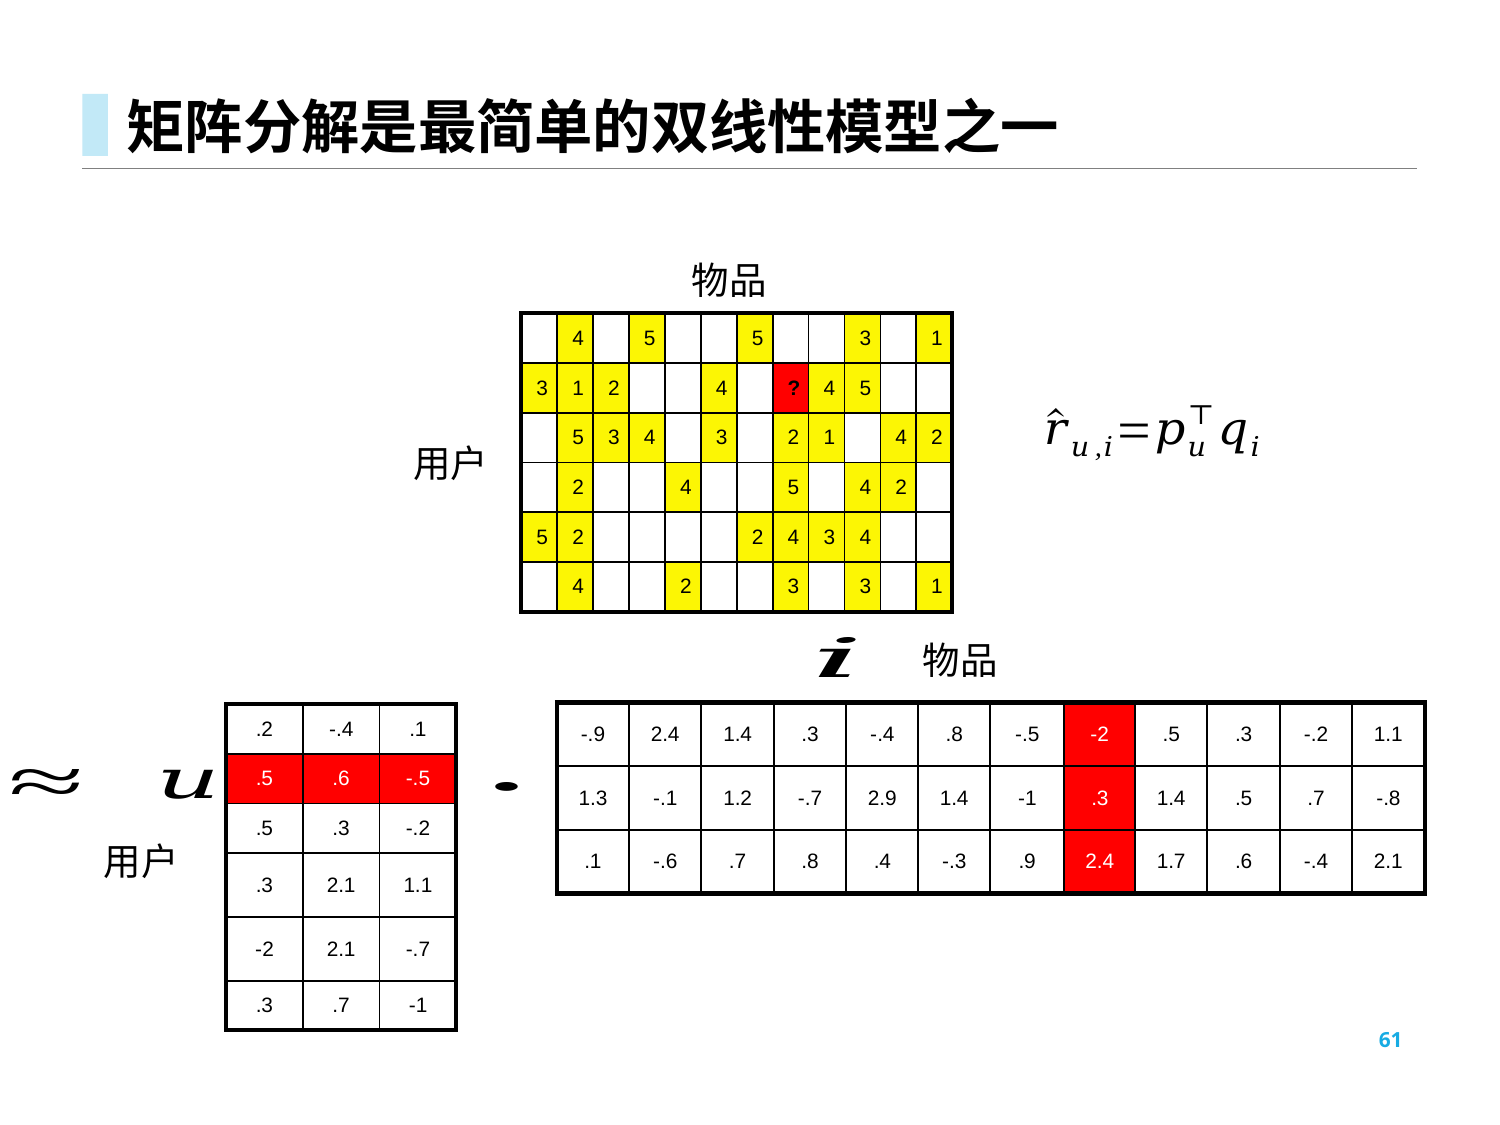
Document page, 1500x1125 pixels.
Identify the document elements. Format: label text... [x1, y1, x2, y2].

table_header [666, 315, 700, 362]
table_cell 1 [809, 414, 844, 462]
table_header -.9 [559, 705, 628, 765]
table_cell .7 [1281, 767, 1351, 829]
table_cell 4 [702, 364, 736, 412]
table_cell [630, 463, 664, 511]
text_box 物品 [907, 629, 1013, 690]
table_cell [917, 513, 950, 561]
table_header .3 [775, 705, 845, 765]
table_cell 2 [738, 513, 772, 561]
table_cell .3 [228, 982, 302, 1028]
table_cell 4 [558, 563, 592, 610]
table_header 5 [738, 315, 772, 362]
table_header -.4 [304, 706, 379, 753]
table_cell 2.1 [1353, 831, 1423, 891]
table_cell -2 [228, 918, 302, 980]
table_cell [594, 463, 628, 511]
table_cell [523, 563, 556, 610]
table_cell -.8 [1353, 767, 1423, 829]
table_cell [845, 414, 880, 462]
table_cell -1 [991, 767, 1063, 829]
table_cell [917, 364, 950, 412]
table_header .1 [380, 706, 454, 753]
table_cell [666, 414, 700, 462]
table_cell [630, 563, 664, 610]
table_cell [738, 563, 772, 610]
table_header [702, 315, 736, 362]
table_cell 4 [774, 513, 808, 561]
table_cell [702, 563, 736, 610]
table_cell .9 [991, 831, 1063, 891]
table_cell -.4 [1281, 831, 1351, 891]
table_cell 5 [558, 414, 592, 462]
table_cell 4 [845, 513, 880, 561]
table_cell 2 [666, 563, 700, 610]
text_box 物品 [676, 249, 782, 310]
table_cell 4 [809, 364, 844, 412]
table_cell .3 [304, 804, 379, 852]
table_header [809, 315, 844, 362]
table_cell 1.4 [919, 767, 989, 829]
table_cell [702, 513, 736, 561]
table_cell 2 [558, 513, 592, 561]
table_cell 2 [774, 414, 808, 462]
table_cell 1.2 [702, 767, 773, 829]
table_cell 2 [881, 463, 915, 511]
table_header 1.4 [702, 705, 773, 765]
table_cell 3 [845, 563, 880, 610]
table_cell [630, 364, 664, 412]
table_cell 4 [845, 463, 880, 511]
table_cell .6 [304, 755, 379, 803]
text_box 用户 [89, 830, 194, 890]
table_cell [702, 463, 736, 511]
table_cell .7 [304, 982, 379, 1028]
table_cell 2.9 [847, 767, 917, 829]
table_header 1 [917, 315, 950, 362]
table_cell 1.7 [1136, 831, 1206, 891]
table_cell [738, 414, 772, 462]
table_cell -.7 [380, 918, 454, 980]
table_cell .7 [702, 831, 773, 891]
table_cell -.6 [630, 831, 700, 891]
table_cell .5 [1208, 767, 1279, 829]
table_cell [666, 513, 700, 561]
table_cell 4 [881, 414, 915, 462]
table_header 3 [845, 315, 880, 362]
table_cell [809, 463, 844, 511]
table_cell .6 [1208, 831, 1279, 891]
table_cell -.2 [380, 804, 454, 852]
table_cell 1.3 [559, 767, 628, 829]
table_header -.4 [847, 705, 917, 765]
table_cell .3 [228, 854, 302, 916]
table_cell 3 [809, 513, 844, 561]
table_cell 2 [558, 463, 592, 511]
text_box 用户 [398, 432, 504, 492]
table_cell [666, 364, 700, 412]
table_cell 1 [558, 364, 592, 412]
table_cell 5 [845, 364, 880, 412]
table_cell 2.1 [304, 918, 379, 980]
table_cell -.3 [919, 831, 989, 891]
table_cell 1 [917, 563, 950, 610]
table_cell 5 [774, 463, 808, 511]
table_cell .4 [847, 831, 917, 891]
table_cell [594, 513, 628, 561]
table_header 1.1 [1353, 705, 1423, 765]
table_cell 3 [774, 563, 808, 610]
table_header [774, 315, 808, 362]
slide_number 61 [1059, 1023, 1418, 1058]
table_header -.2 [1281, 705, 1351, 765]
table_cell [881, 563, 915, 610]
table_cell -1 [380, 982, 454, 1028]
table_header -2 [1065, 705, 1134, 765]
table_cell [917, 463, 950, 511]
table_header [881, 315, 915, 362]
table_cell .5 [228, 755, 302, 803]
table_header 5 [630, 315, 664, 362]
table_cell 2.1 [304, 854, 379, 916]
table_cell -.7 [775, 767, 845, 829]
table_cell [523, 463, 556, 511]
table_header [523, 315, 556, 362]
table_cell 4 [630, 414, 664, 462]
table_cell [523, 414, 556, 462]
table_cell 1.1 [380, 854, 454, 916]
table_cell -.5 [380, 755, 454, 803]
table_cell .5 [228, 804, 302, 852]
table_cell [809, 563, 844, 610]
table_header [594, 315, 628, 362]
table_header .5 [1136, 705, 1206, 765]
table_header .8 [919, 705, 989, 765]
table_cell 2 [594, 364, 628, 412]
table_cell [630, 513, 664, 561]
table_cell [738, 364, 772, 412]
table_cell [738, 463, 772, 511]
table_cell .3 [1065, 767, 1134, 829]
table_cell -.1 [630, 767, 700, 829]
table_cell [881, 364, 915, 412]
table_cell 2 [917, 414, 950, 462]
table_cell 4 [666, 463, 700, 511]
table_cell [594, 563, 628, 610]
table_header -.5 [991, 705, 1063, 765]
table_cell 3 [594, 414, 628, 462]
table_cell [881, 513, 915, 561]
table_cell 1.4 [1136, 767, 1206, 829]
table_cell 3 [702, 414, 736, 462]
table_header 4 [558, 315, 592, 362]
table_cell 3 [523, 364, 556, 412]
table_header .2 [228, 706, 302, 753]
table_cell 5 [523, 513, 556, 561]
table_header 2.4 [630, 705, 700, 765]
table_cell 2.4 [1065, 831, 1134, 891]
title 矩阵分解是最简单的双线性模型之一 [111, 0, 1447, 169]
table_cell .1 [559, 831, 628, 891]
table_cell ? [774, 364, 808, 412]
table_header .3 [1208, 705, 1279, 765]
table_cell .8 [775, 831, 845, 891]
